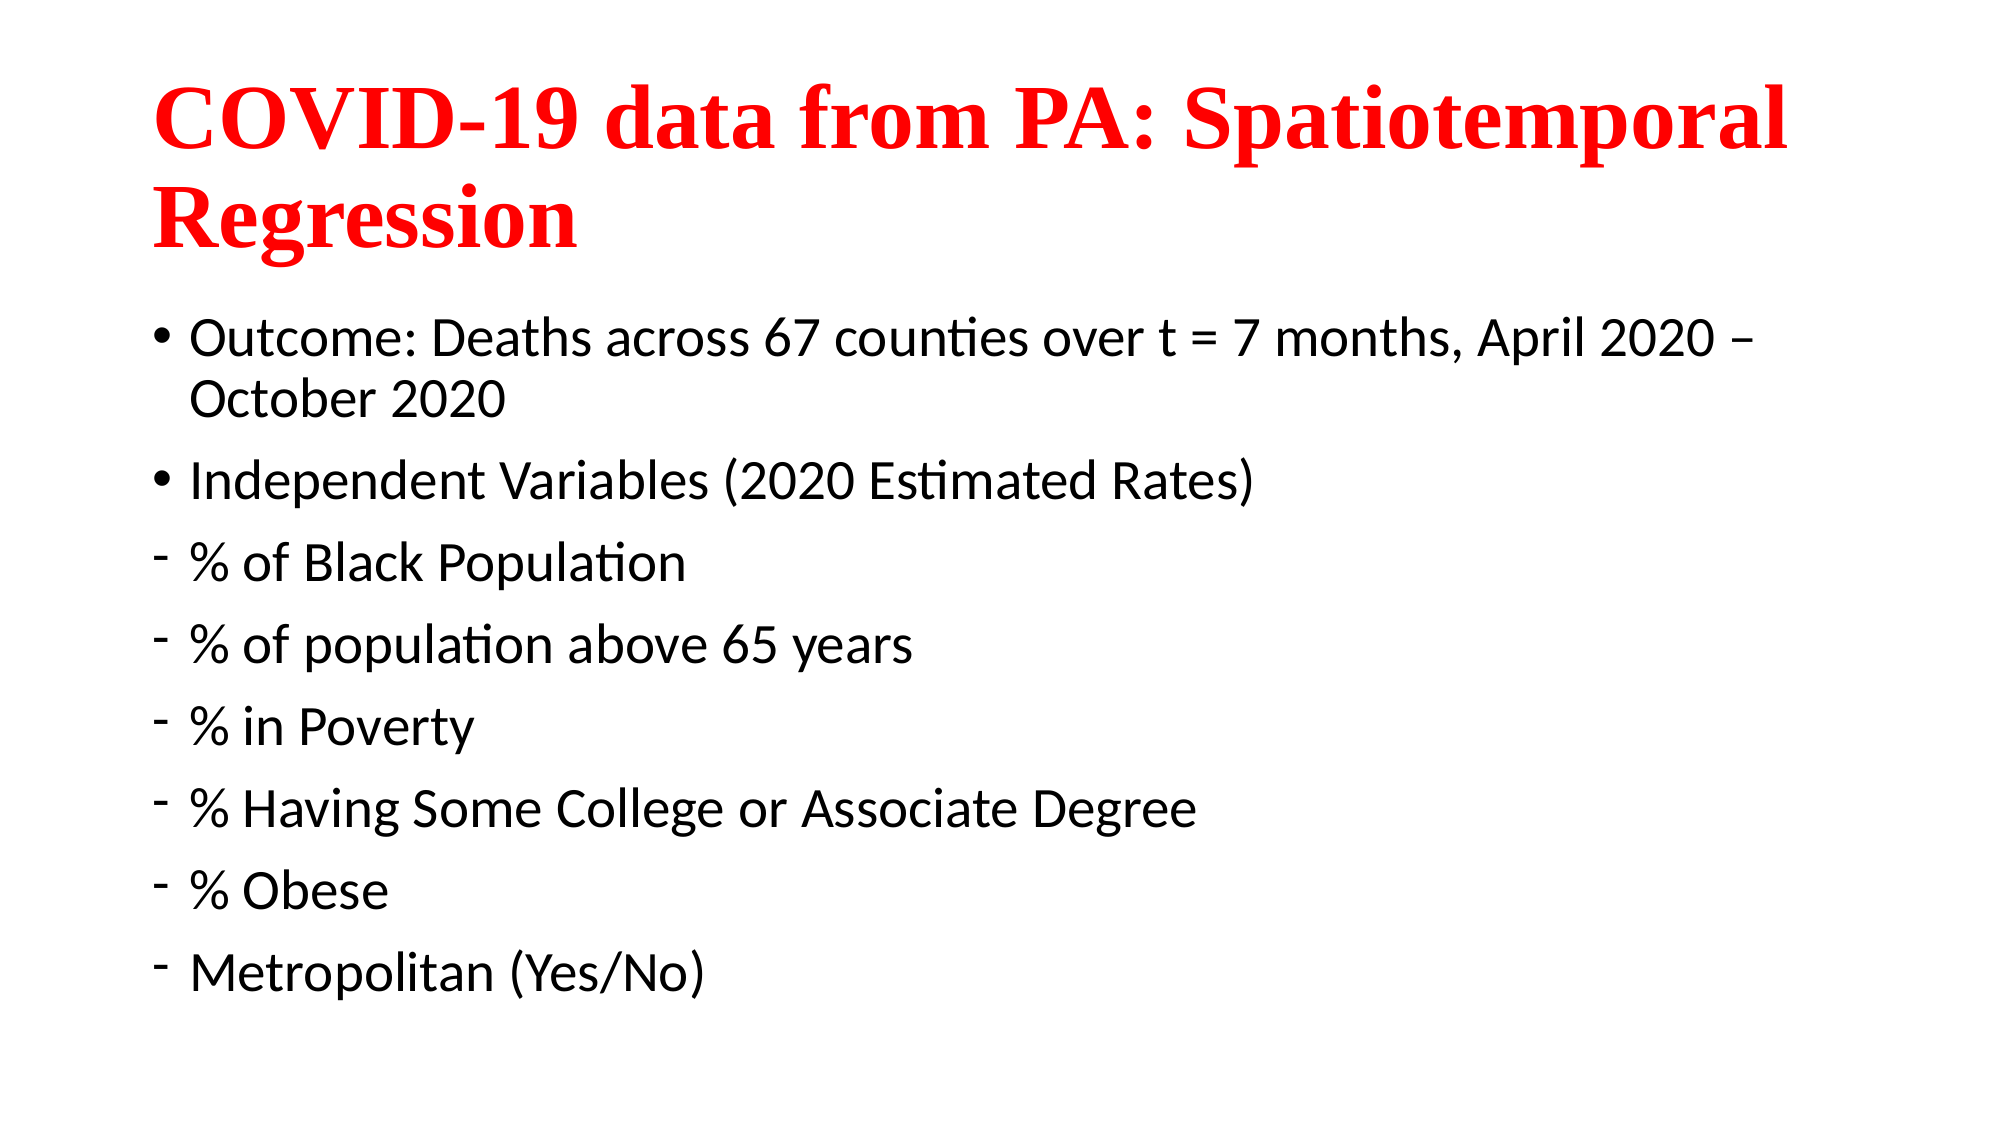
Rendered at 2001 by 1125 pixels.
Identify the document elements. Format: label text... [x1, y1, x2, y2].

list Outcome: Deaths across 67 counties over t = 7 months, April 2020 – October 2020 Independent Variables (2020 Estimated Rates) % of Black Population % of population above 65 years % in Poverty % Having Some College or Associate Degree % Obese Metropolitan (Yes/No) [137, 299, 1863, 1014]
title COVID-19 data from PA: Spatiotemporal Regression [137, 59, 1863, 278]
